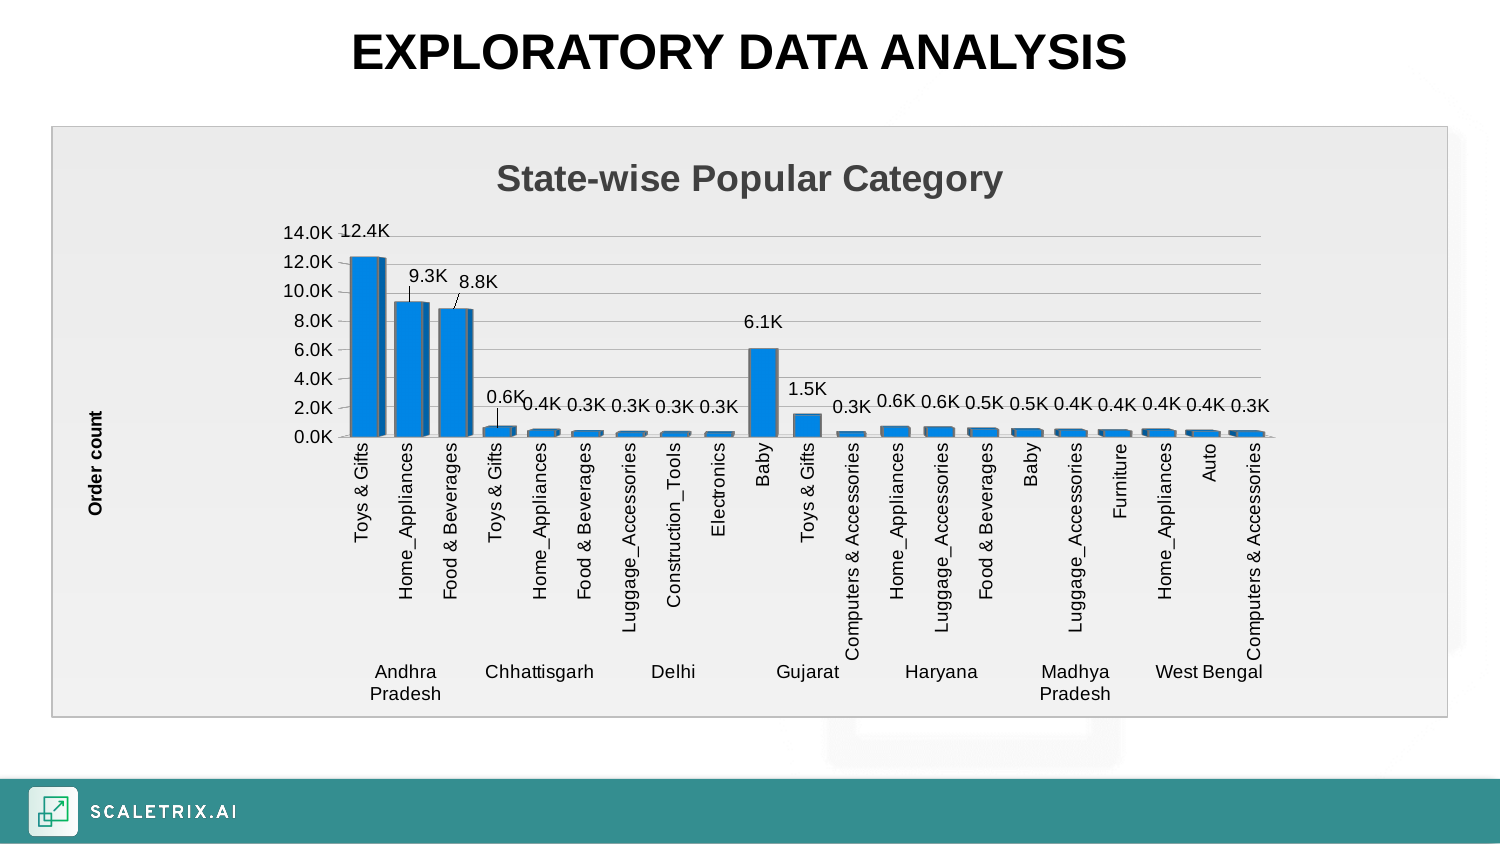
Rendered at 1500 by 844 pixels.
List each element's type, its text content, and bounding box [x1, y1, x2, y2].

picture [0, 783, 266, 844]
text_box EXPLORATORY DATA ANALYSIS [82, 5, 1396, 95]
chart [51, 125, 1449, 719]
